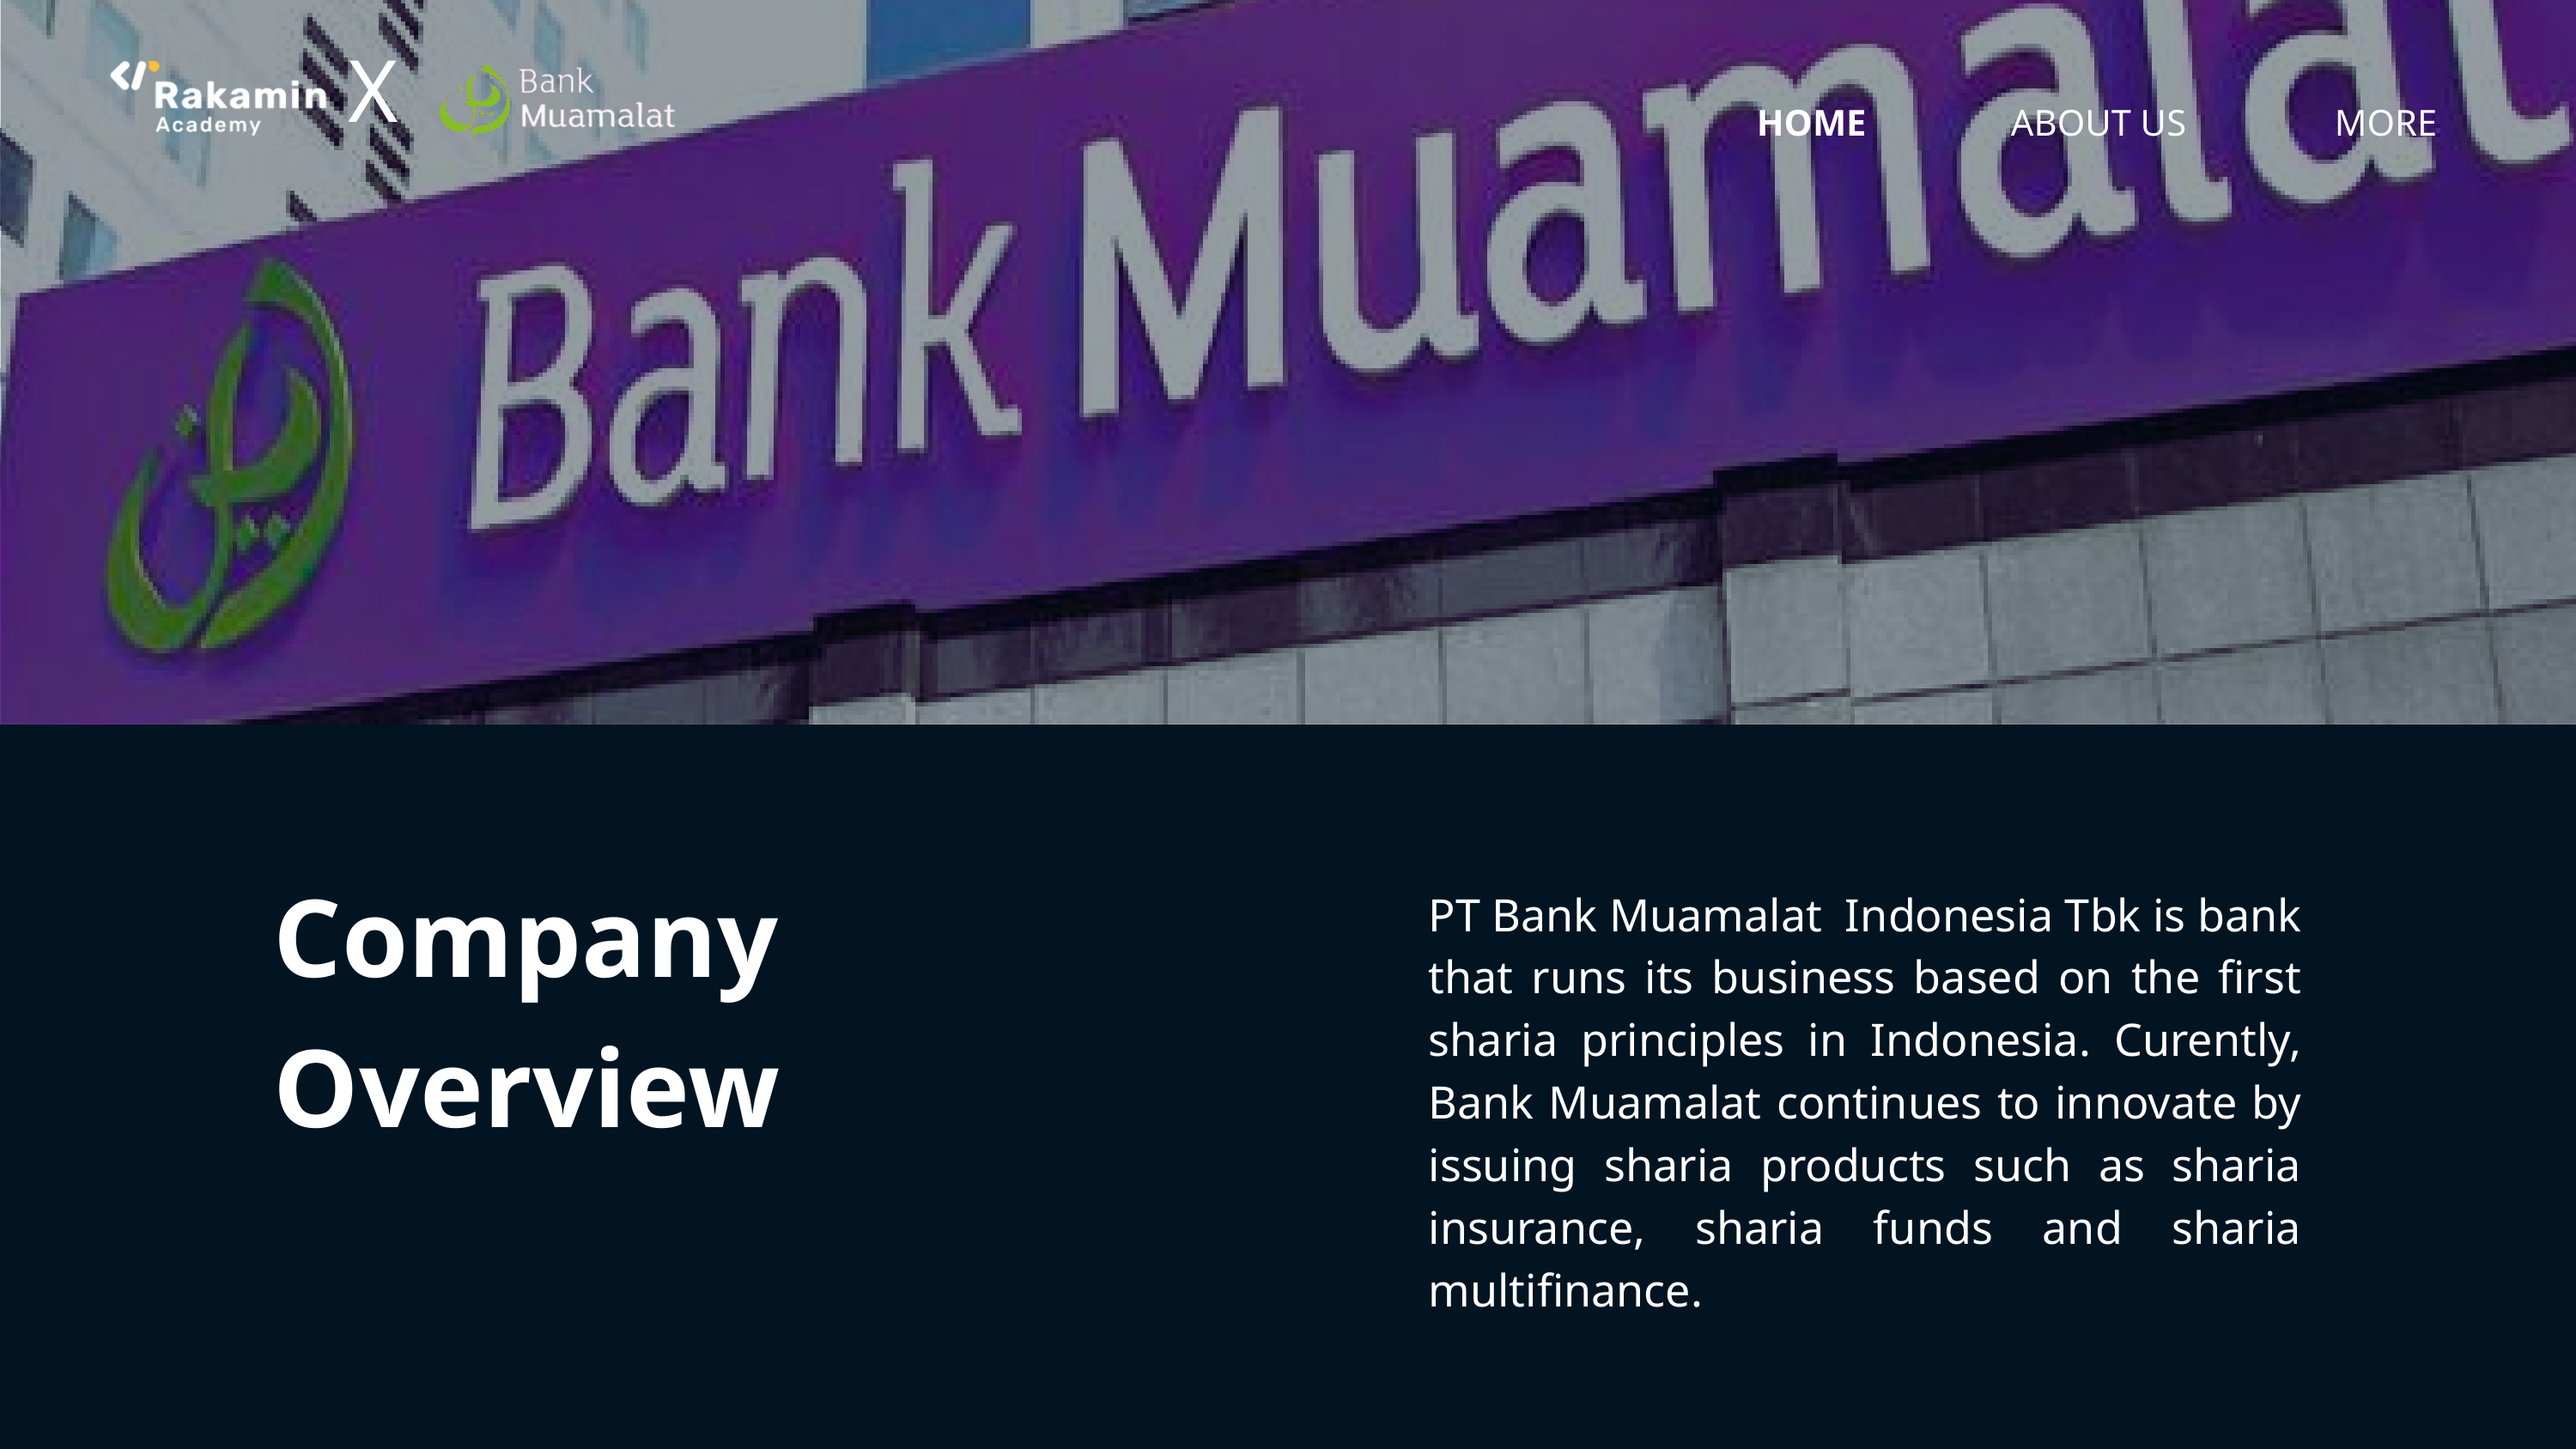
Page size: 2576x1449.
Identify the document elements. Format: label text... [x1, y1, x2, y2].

text_box PT Bank Muamalat Indonesia Tbk is bank that runs its business based on the first sharia principles in Indonesia. Curently, Bank Muamalat continues to innovate by issuing sharia products such as sharia insurance, sharia funds and sharia multifinance. [1428, 877, 2302, 1316]
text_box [311, 37, 435, 168]
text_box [0, 0, 2576, 724]
text_box Company Overview [273, 848, 1072, 1150]
